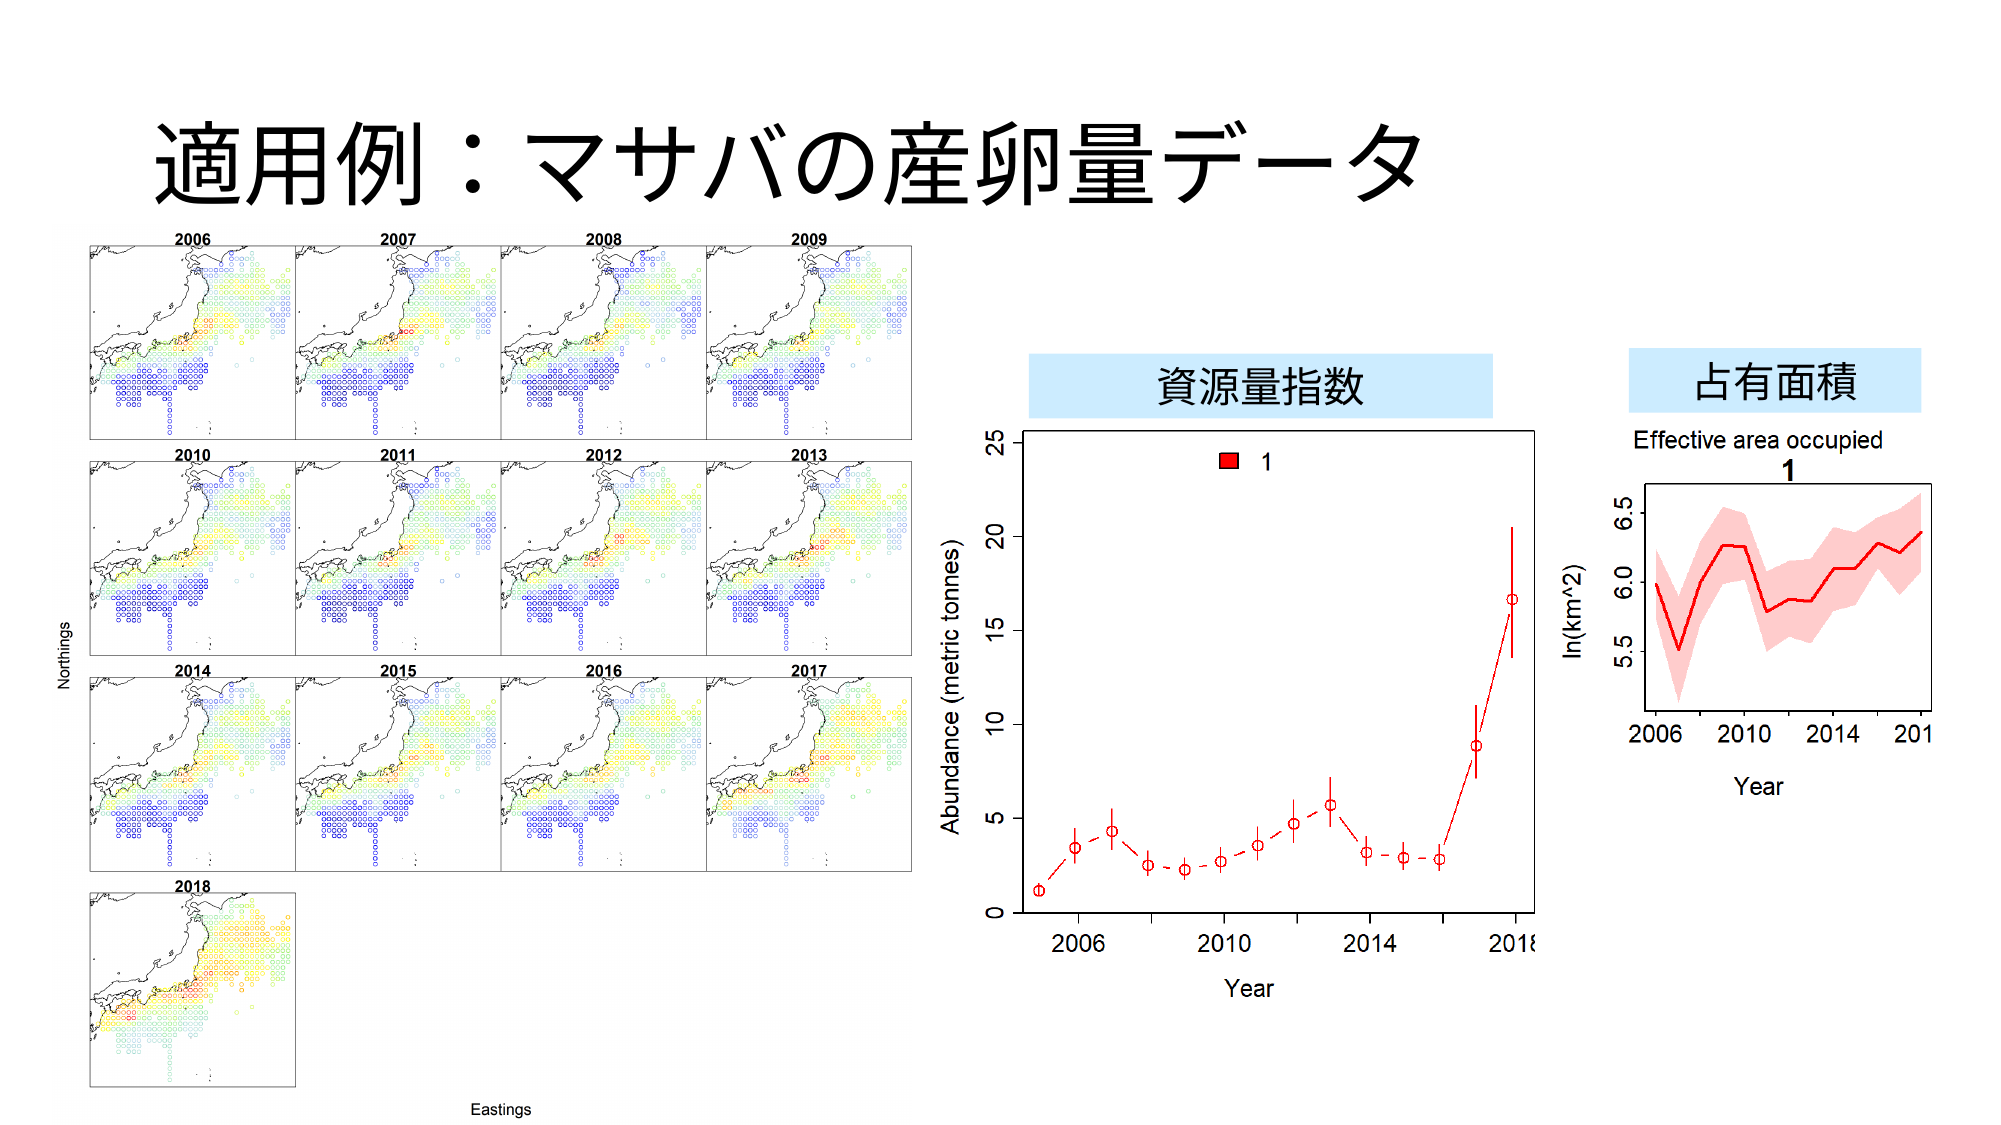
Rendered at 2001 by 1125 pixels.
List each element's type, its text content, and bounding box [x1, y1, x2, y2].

text_box 適用例：マサバの産卵量データ [137, 59, 1863, 278]
picture [1556, 424, 1932, 800]
text_box 占有面積 [1628, 348, 1922, 413]
text_box 資源量指数 [1028, 353, 1493, 401]
picture [52, 224, 912, 1125]
picture [934, 401, 1535, 1002]
